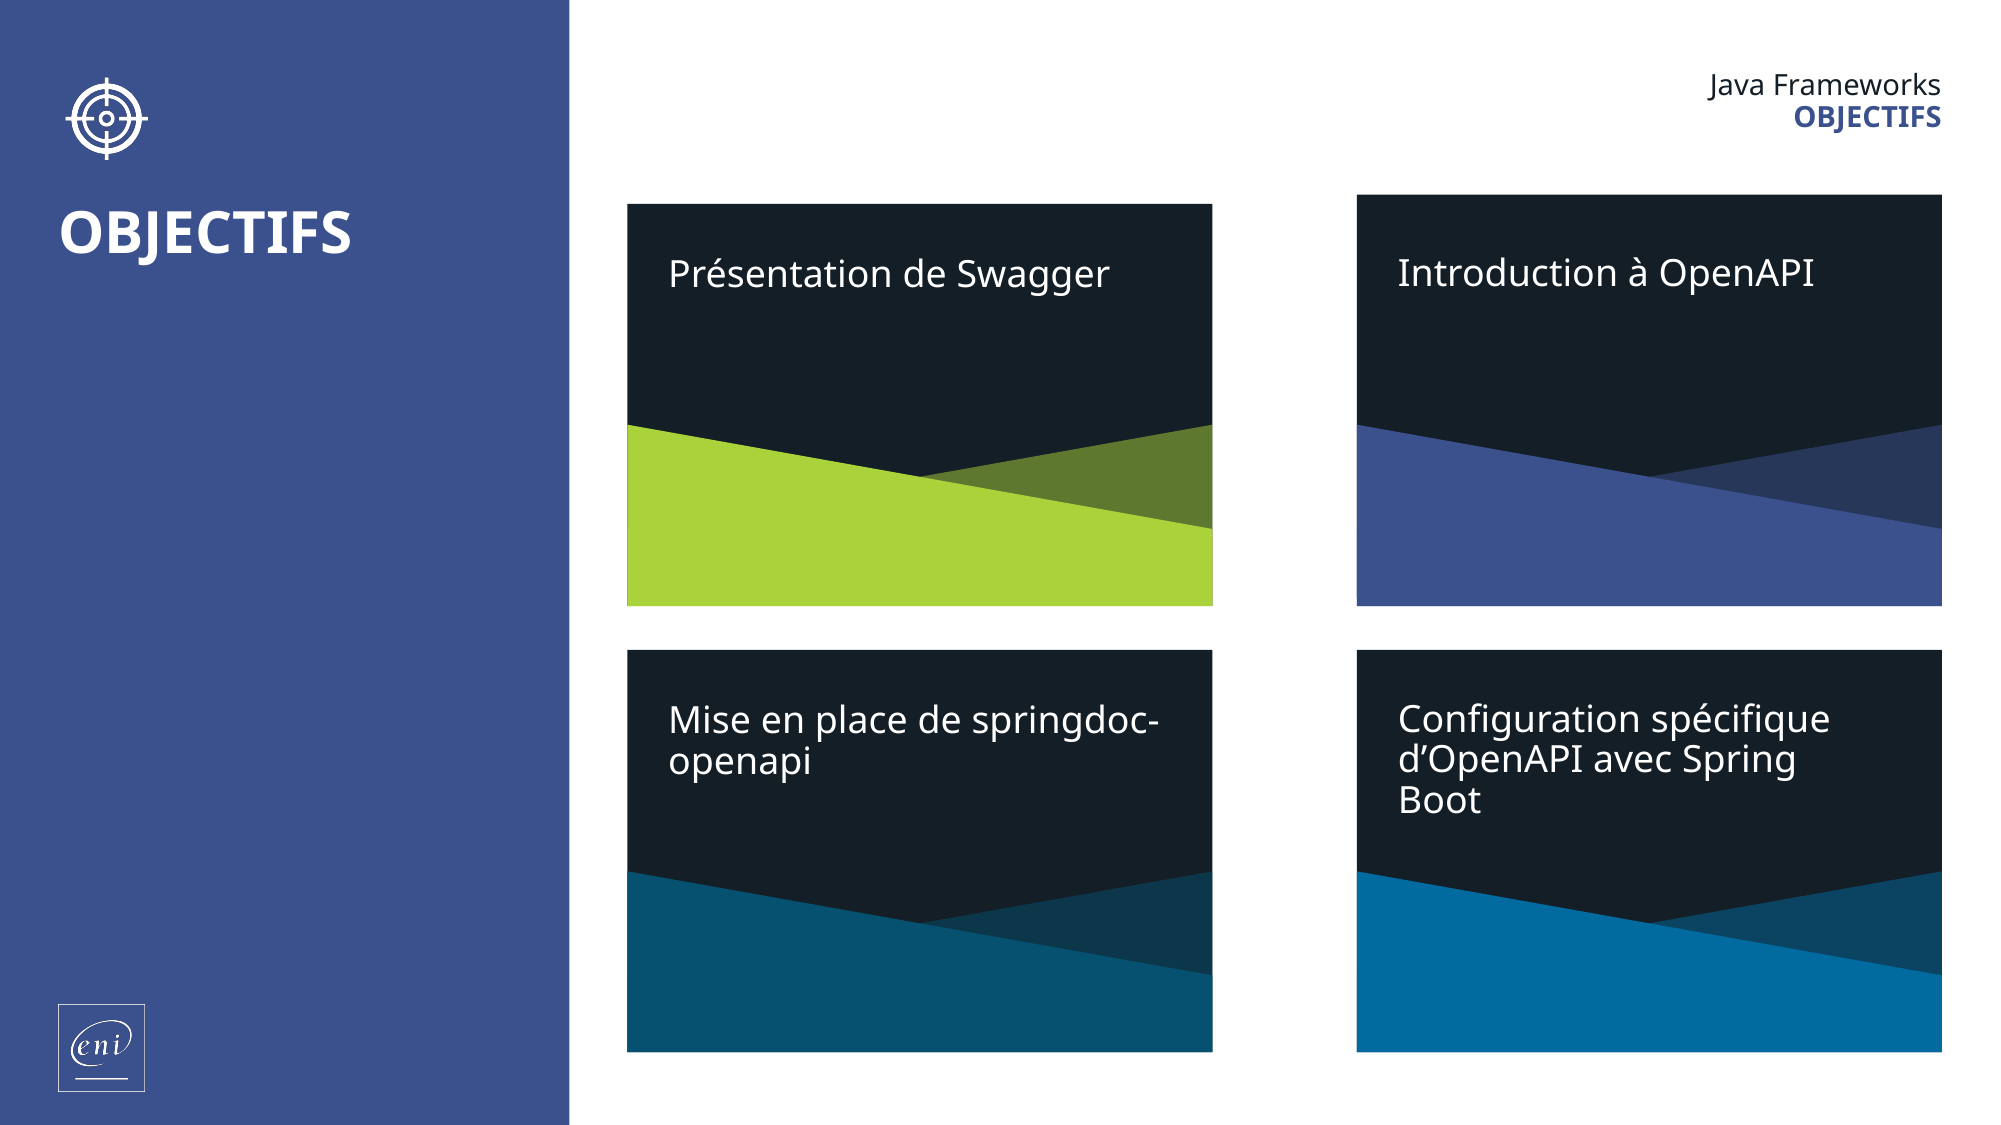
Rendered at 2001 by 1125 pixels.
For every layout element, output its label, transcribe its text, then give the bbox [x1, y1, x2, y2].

text_box Introduction à OpenAPI [1382, 246, 1904, 302]
text_box [0, 0, 570, 1125]
picture [58, 1004, 145, 1092]
text_box [626, 870, 1214, 1054]
text_box Mise en place de springdoc-openapi [653, 693, 1182, 790]
text_box [626, 423, 1214, 608]
text_box [921, 870, 1214, 974]
text_box [626, 203, 1213, 428]
text_box [1355, 423, 1943, 608]
text_box Configuration spécifique d’OpenAPI avec Spring Boot [1382, 692, 1904, 829]
text_box [1356, 649, 1943, 922]
text_box Java Frameworks OBJECTIFS [627, 70, 1942, 160]
text_box [1356, 194, 1943, 475]
text_box [626, 649, 1213, 922]
title Présentation de Swagger [653, 247, 1182, 451]
text_box [1355, 870, 1943, 1054]
text_box [1650, 870, 1943, 974]
text_box OBJECTIFS [58, 203, 526, 929]
text_box [787, 451, 1053, 475]
text_box [1651, 423, 1943, 527]
text_box [922, 423, 1214, 528]
picture [58, 70, 155, 167]
